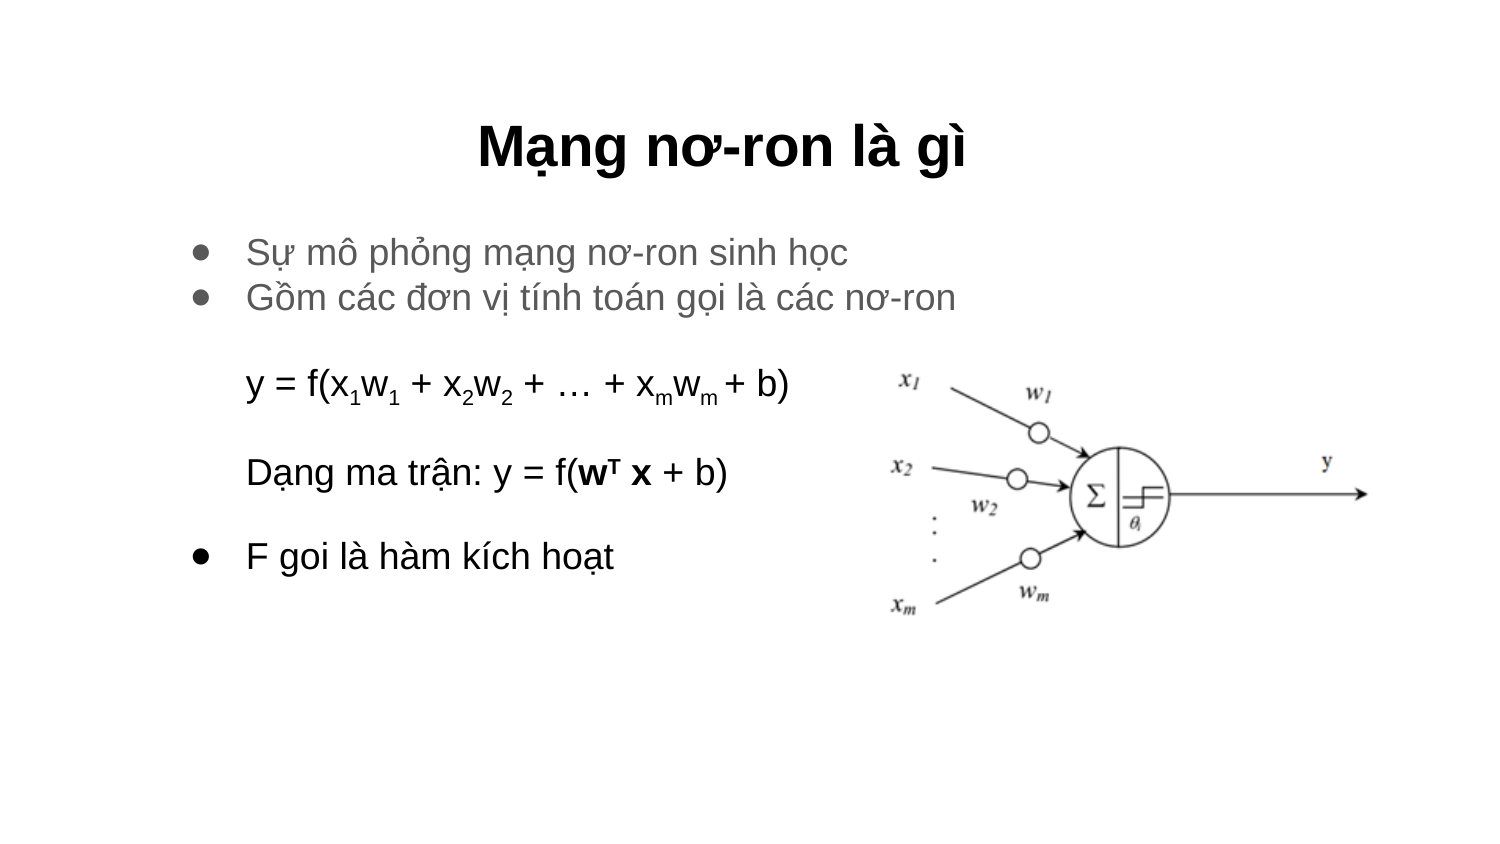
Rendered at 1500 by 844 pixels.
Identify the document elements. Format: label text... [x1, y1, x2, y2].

title Mạng nơ-ron là gì [24, 78, 1422, 193]
picture [886, 360, 1372, 629]
subtitle Sự mô phỏng mạng nơ-ron sinh học Gồm các đơn vị tính toán gọi là các nơ-ron y = f(x1w1 + x2w2 + … + xmwm + b) Dạng ma trận: y = f(wT x + b) F goi là hàm kích hoạt [155, 213, 1372, 776]
